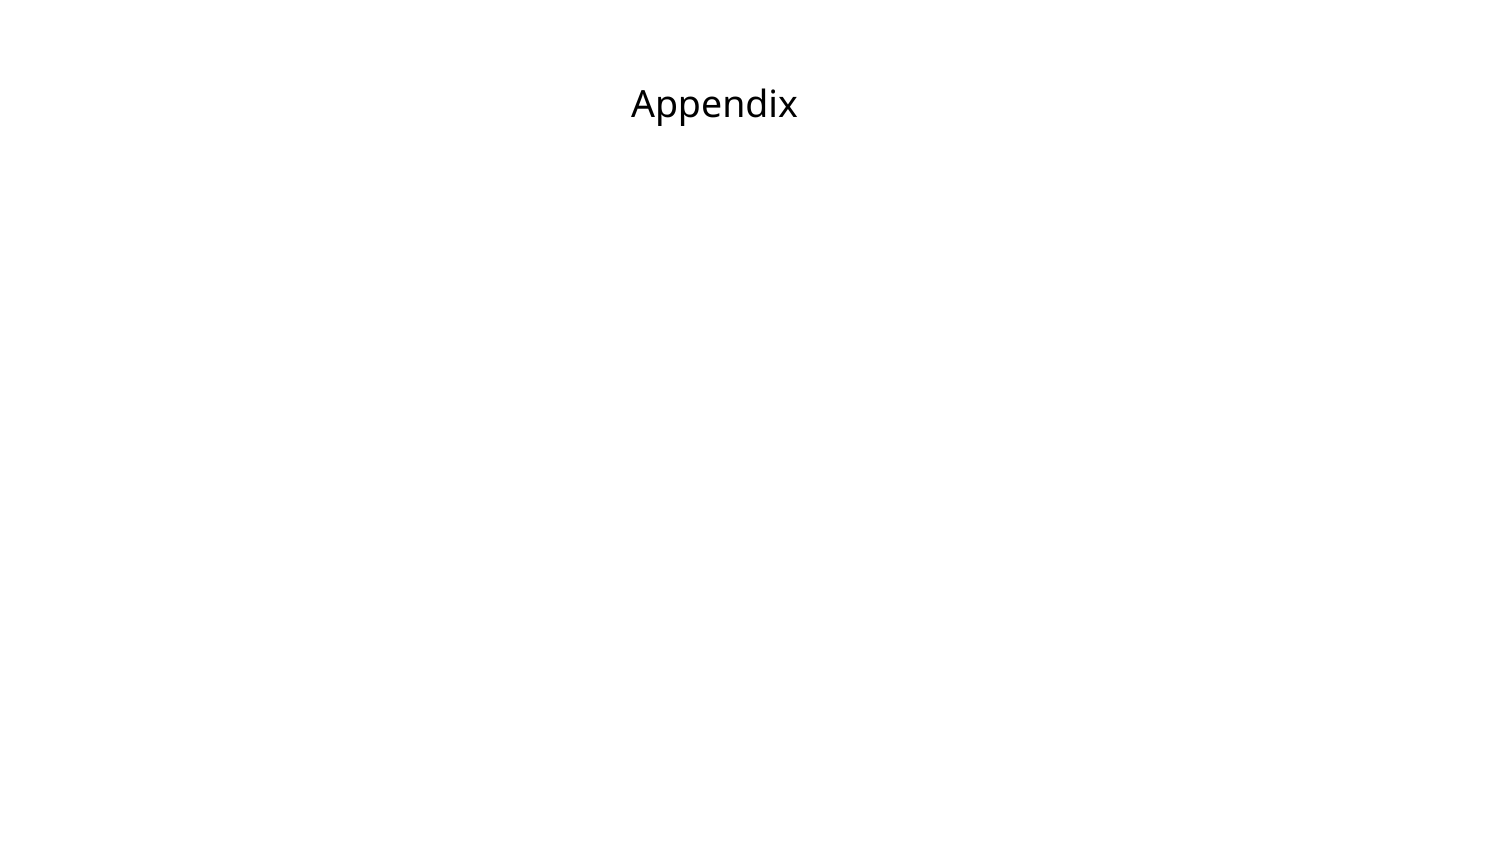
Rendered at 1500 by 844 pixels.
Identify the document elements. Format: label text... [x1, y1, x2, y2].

text_box Appendix [561, 72, 869, 133]
